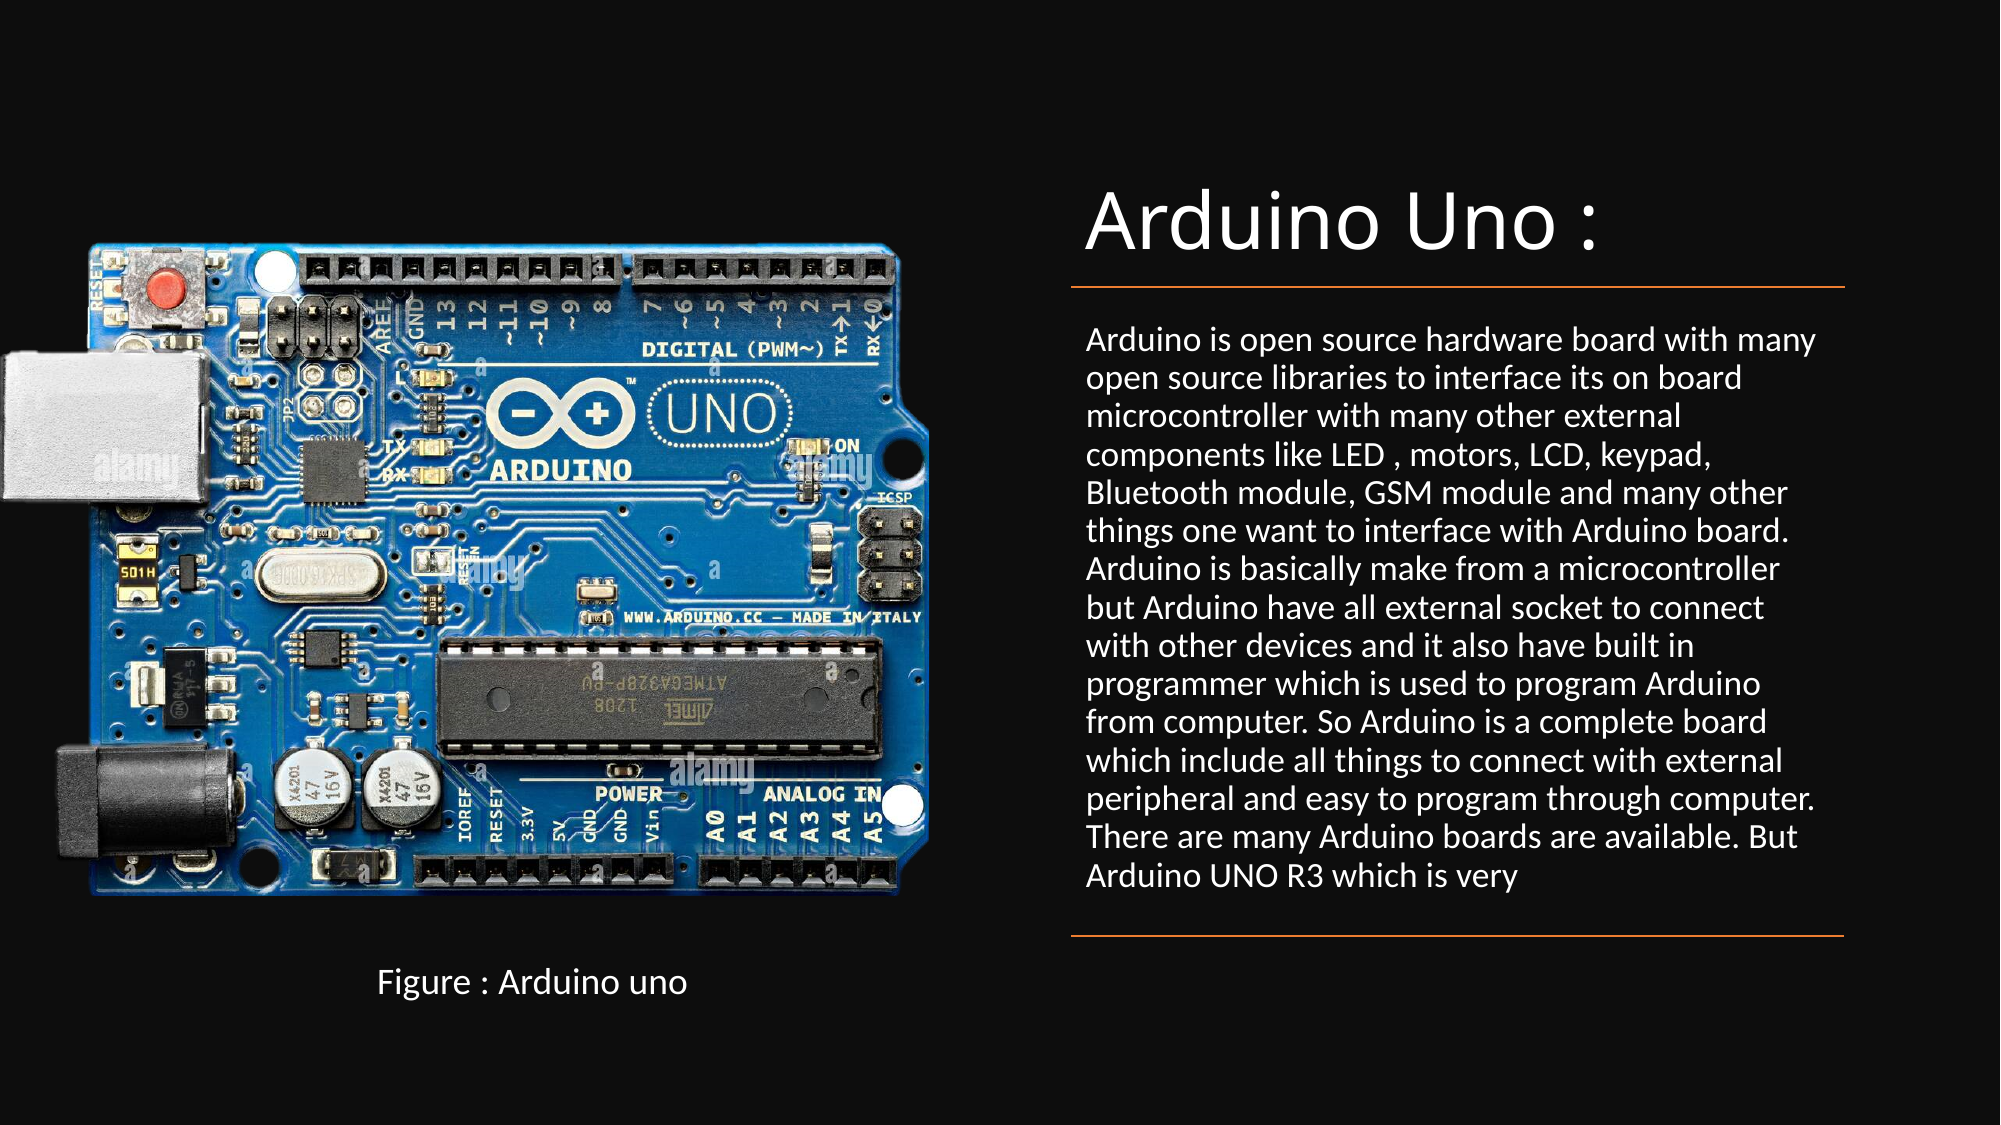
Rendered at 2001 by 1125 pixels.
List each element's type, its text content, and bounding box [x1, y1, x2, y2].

text_box [0, 0, 2000, 1125]
title Arduino Uno : [1070, 73, 1845, 275]
text_box Figure : Arduino uno [362, 949, 831, 1010]
list Arduino is open source hardware board with many open source libraries to interface its on board microcontroller with many other external components like LED , motors, LCD, keypad, Bluetooth module, GSM module and many other things one want to interface with Arduino board. Arduino is basically make from a microcontroller but Arduino have all external socket to connect with other devices and it also have built in programmer which is used to program Arduino from computer. So Arduino is a complete board which include all things to connect with external peripheral and easy to program through computer. There are many Arduino boards are available. But Arduino UNO R3 which is very [1070, 313, 1845, 912]
picture [0, 229, 930, 896]
